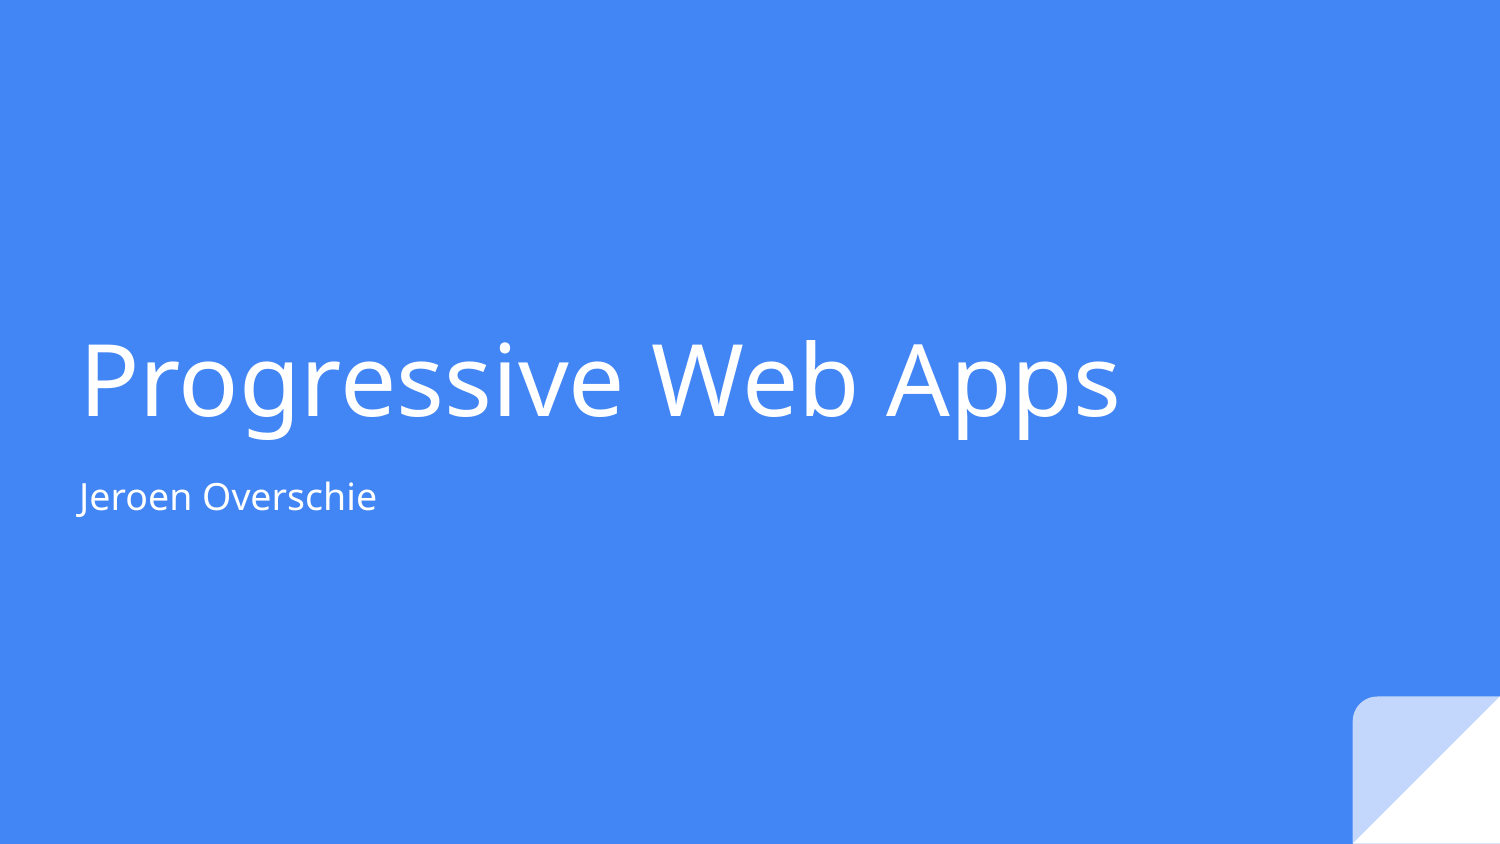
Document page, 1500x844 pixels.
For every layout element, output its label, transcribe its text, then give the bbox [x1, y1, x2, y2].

title Progressive Web Apps [64, 298, 1413, 452]
subtitle Jeroen Overschie [64, 457, 1413, 529]
